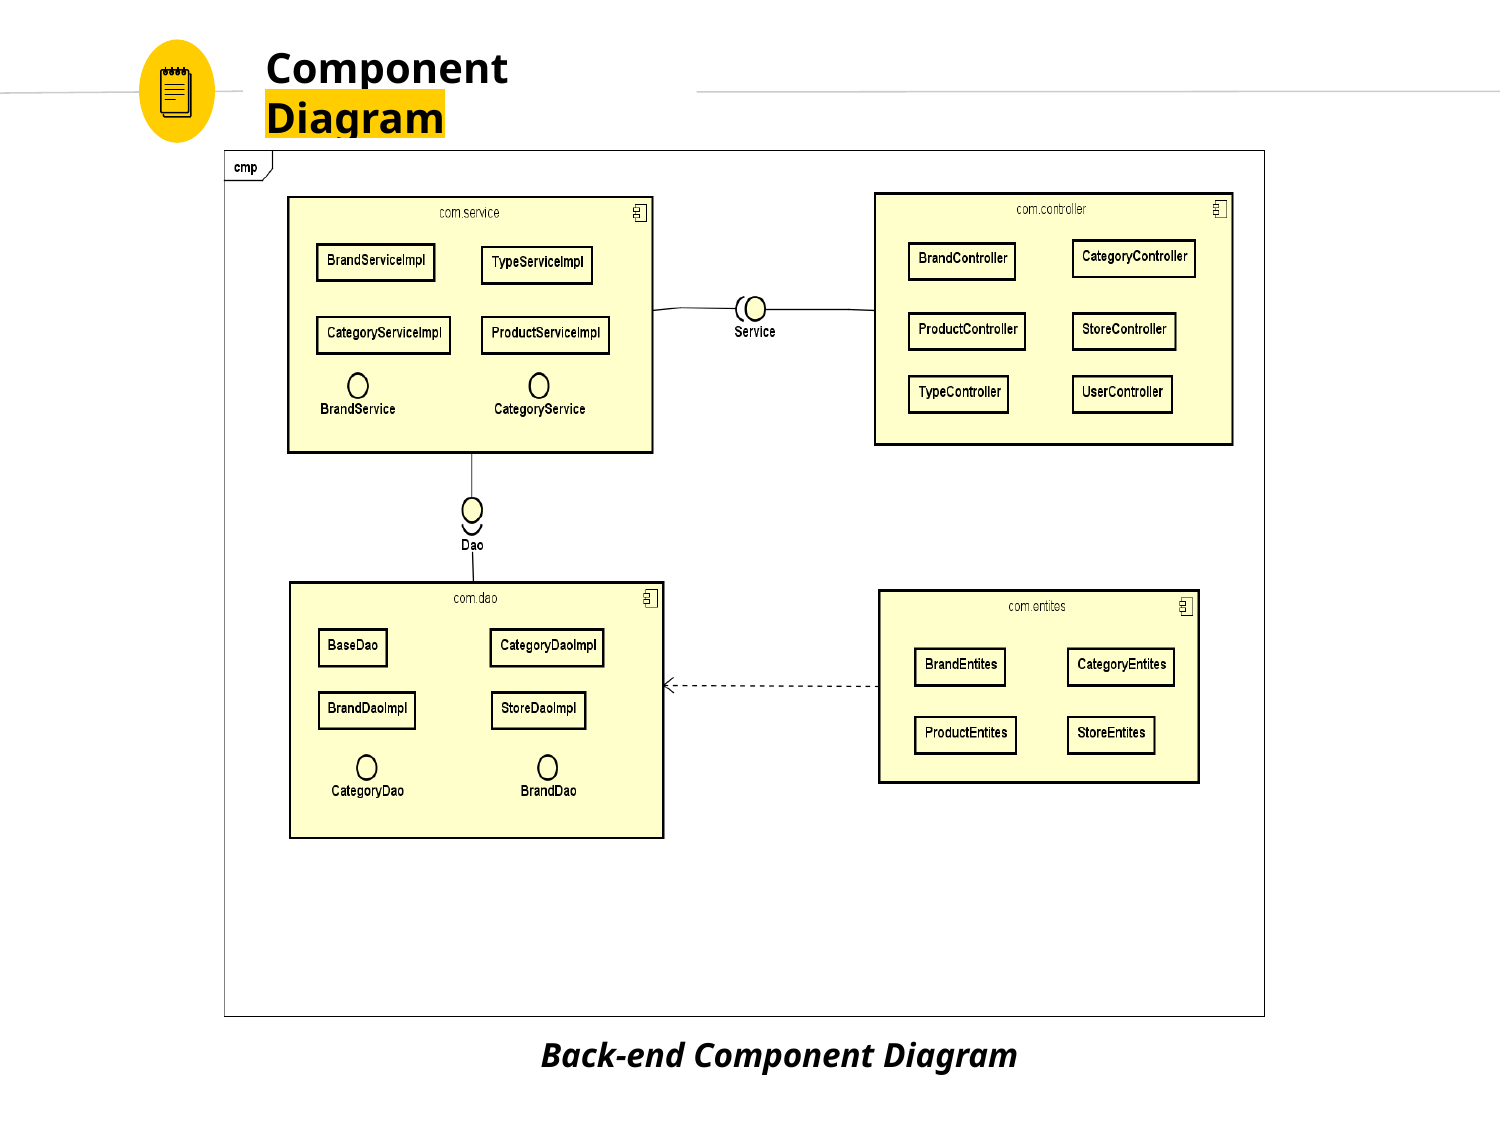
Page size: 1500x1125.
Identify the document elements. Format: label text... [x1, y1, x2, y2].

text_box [196, 90, 244, 94]
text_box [160, 67, 192, 117]
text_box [0, 90, 155, 94]
text_box Component Diagram [250, 44, 697, 137]
text_box [139, 102, 215, 143]
text_box Back-end Component Diagram [525, 1037, 1042, 1082]
picture [214, 138, 1273, 1028]
text_box [139, 39, 215, 89]
